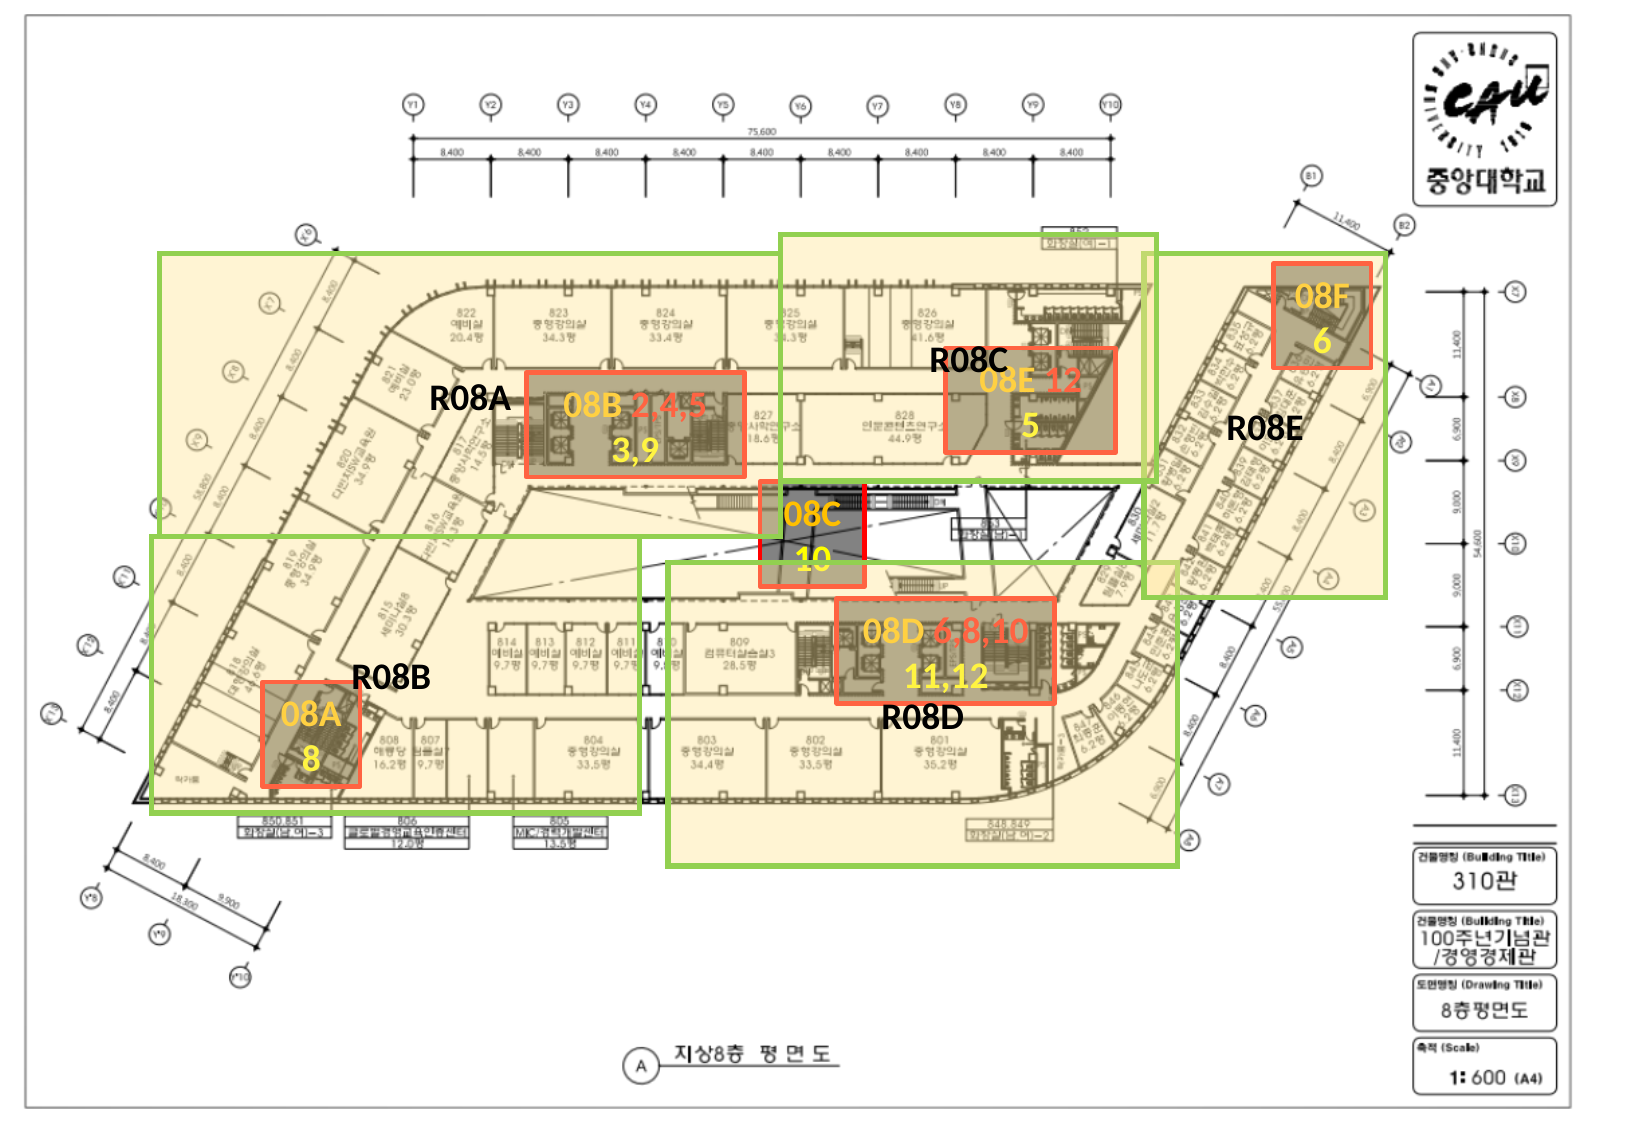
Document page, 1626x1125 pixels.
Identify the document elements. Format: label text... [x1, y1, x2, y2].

text_box R08B [150, 536, 233, 814]
picture [233, 0, 1359, 1125]
text_box R08A [158, 252, 233, 536]
text_box R08E [1359, 252, 1387, 599]
